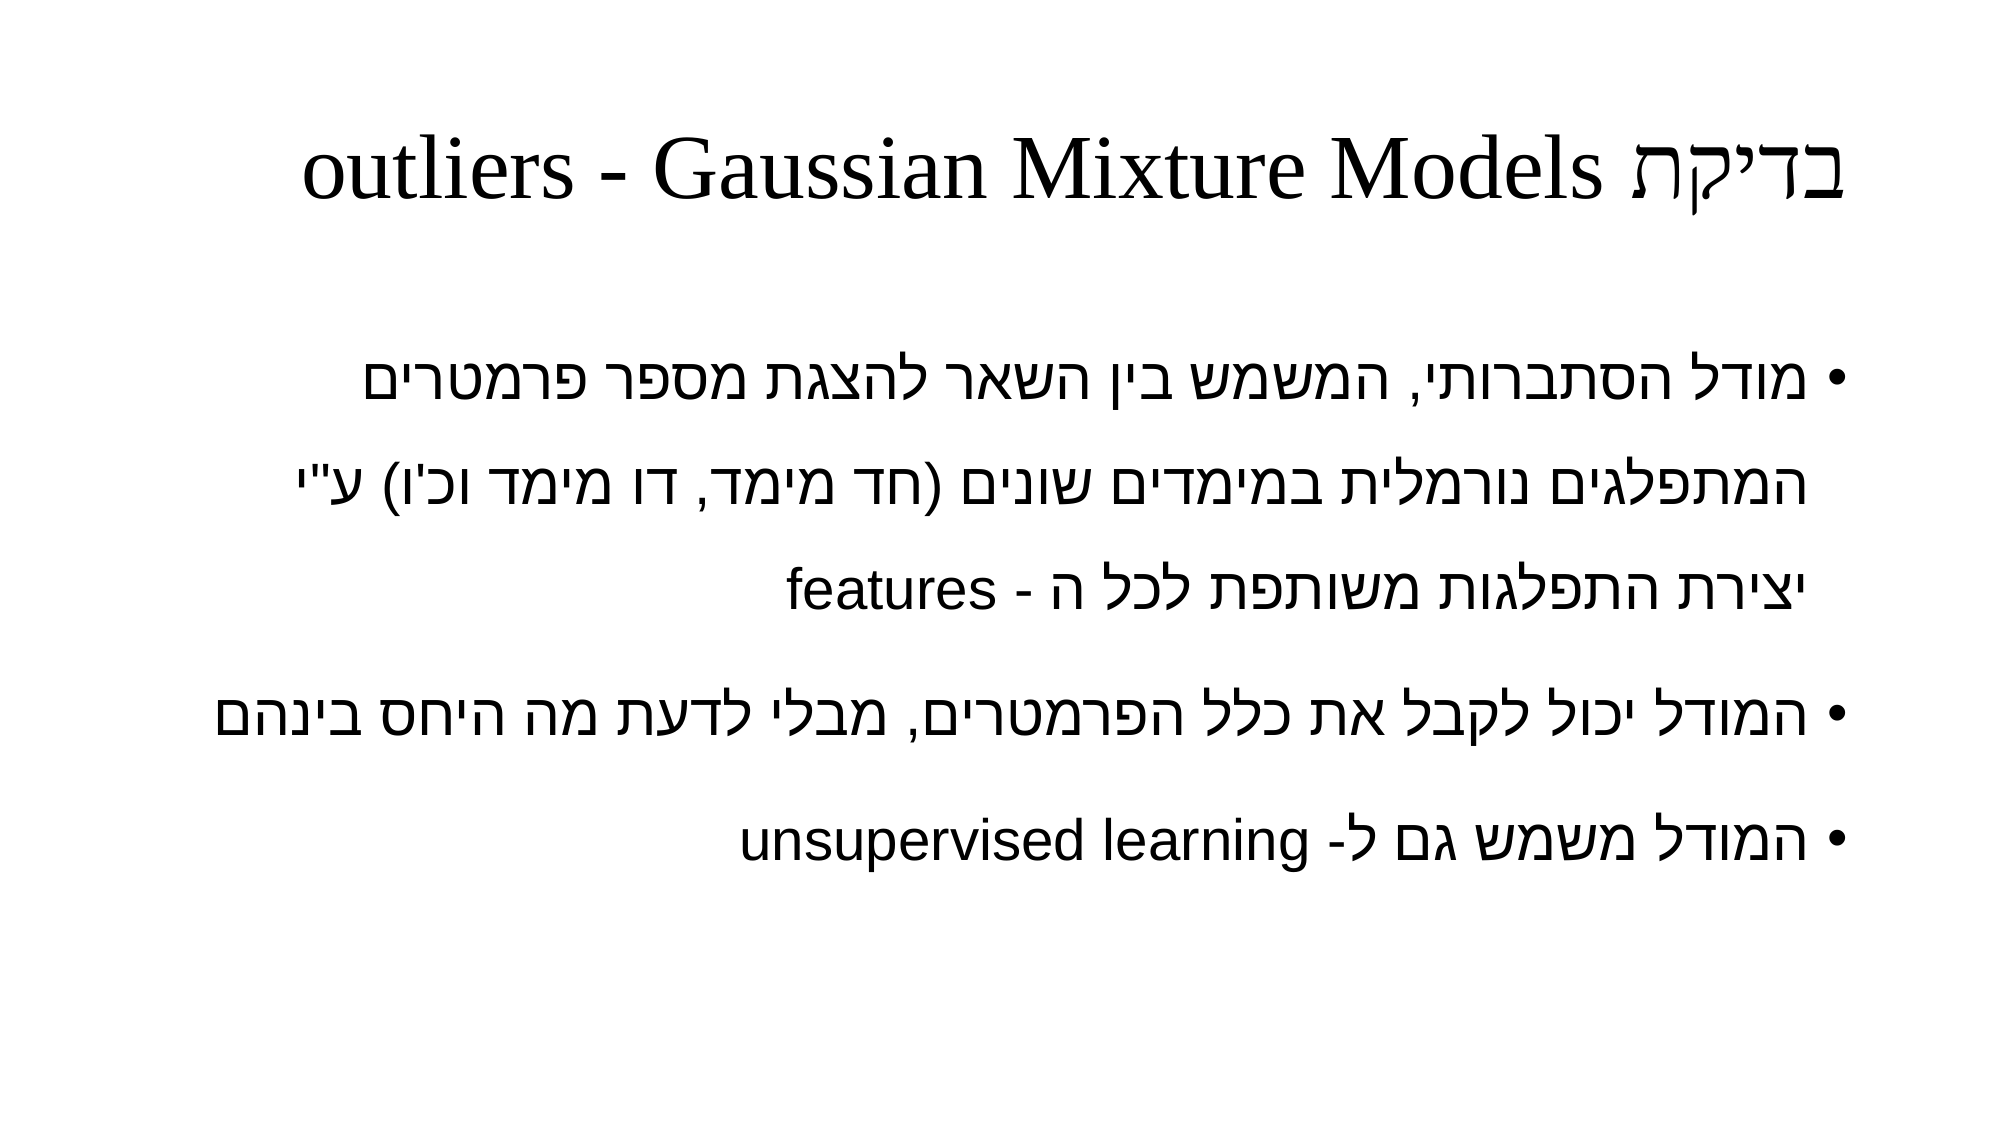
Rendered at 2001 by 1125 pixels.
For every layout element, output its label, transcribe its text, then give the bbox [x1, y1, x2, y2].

title בדיקת outliers - Gaussian Mixture Models [137, 59, 1863, 278]
list מודל הסתברותי, המשמש בין השאר להצגת מספר פרמטרים המתפלגים נורמלית במימדים שונים (חד מימד, דו מימד וכ'ו) ע"י יצירת התפלגות משותפת לכל ה - features המודל יכול לקבל את כלל הפרמטרים, מבלי לדעת מה היחס בינהם המודל משמש גם ל- unsupervised learning [137, 299, 1863, 1014]
